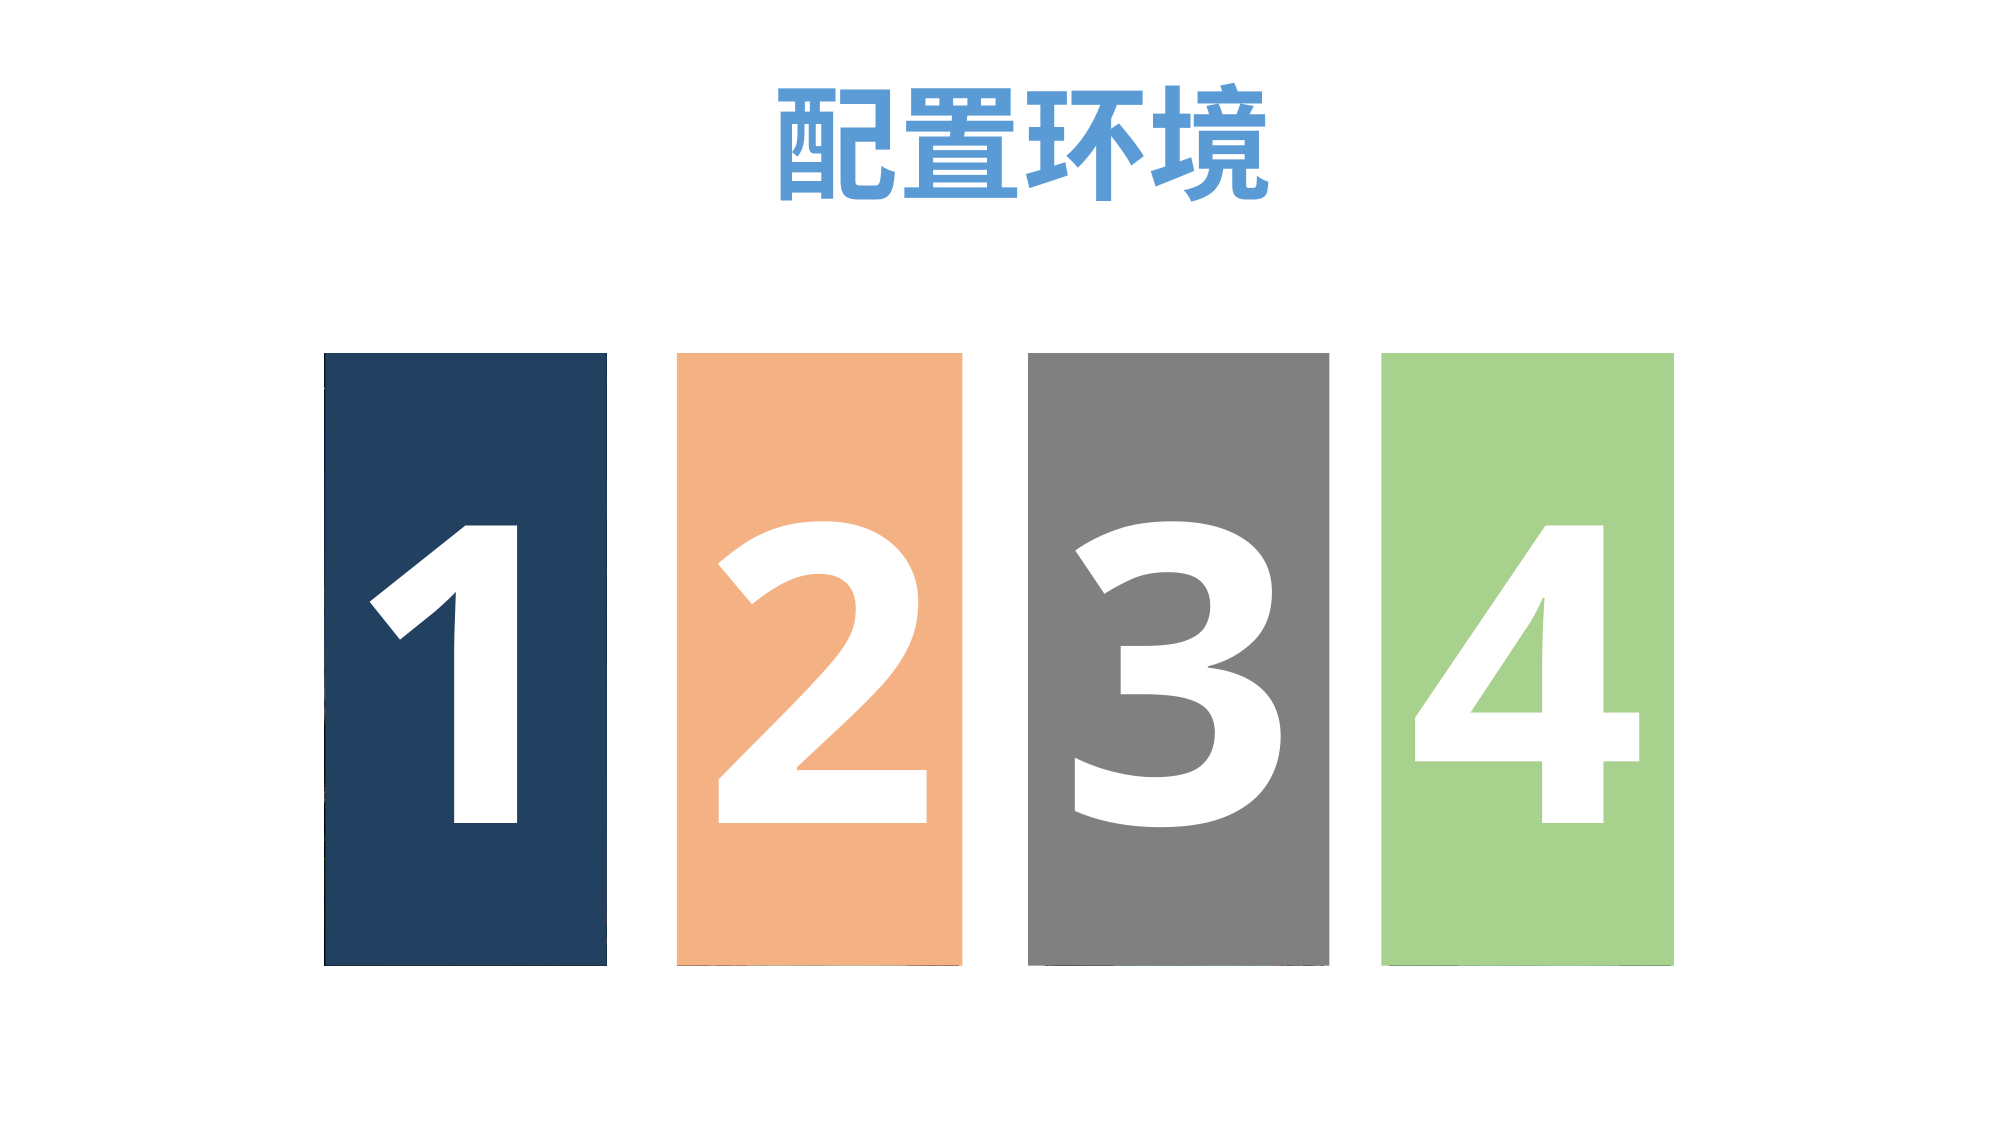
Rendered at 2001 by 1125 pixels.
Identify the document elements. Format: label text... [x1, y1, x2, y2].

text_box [1377, 353, 1679, 966]
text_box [1023, 353, 1335, 966]
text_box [676, 353, 967, 966]
text_box 配置环境 [758, 58, 1289, 268]
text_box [320, 353, 610, 966]
